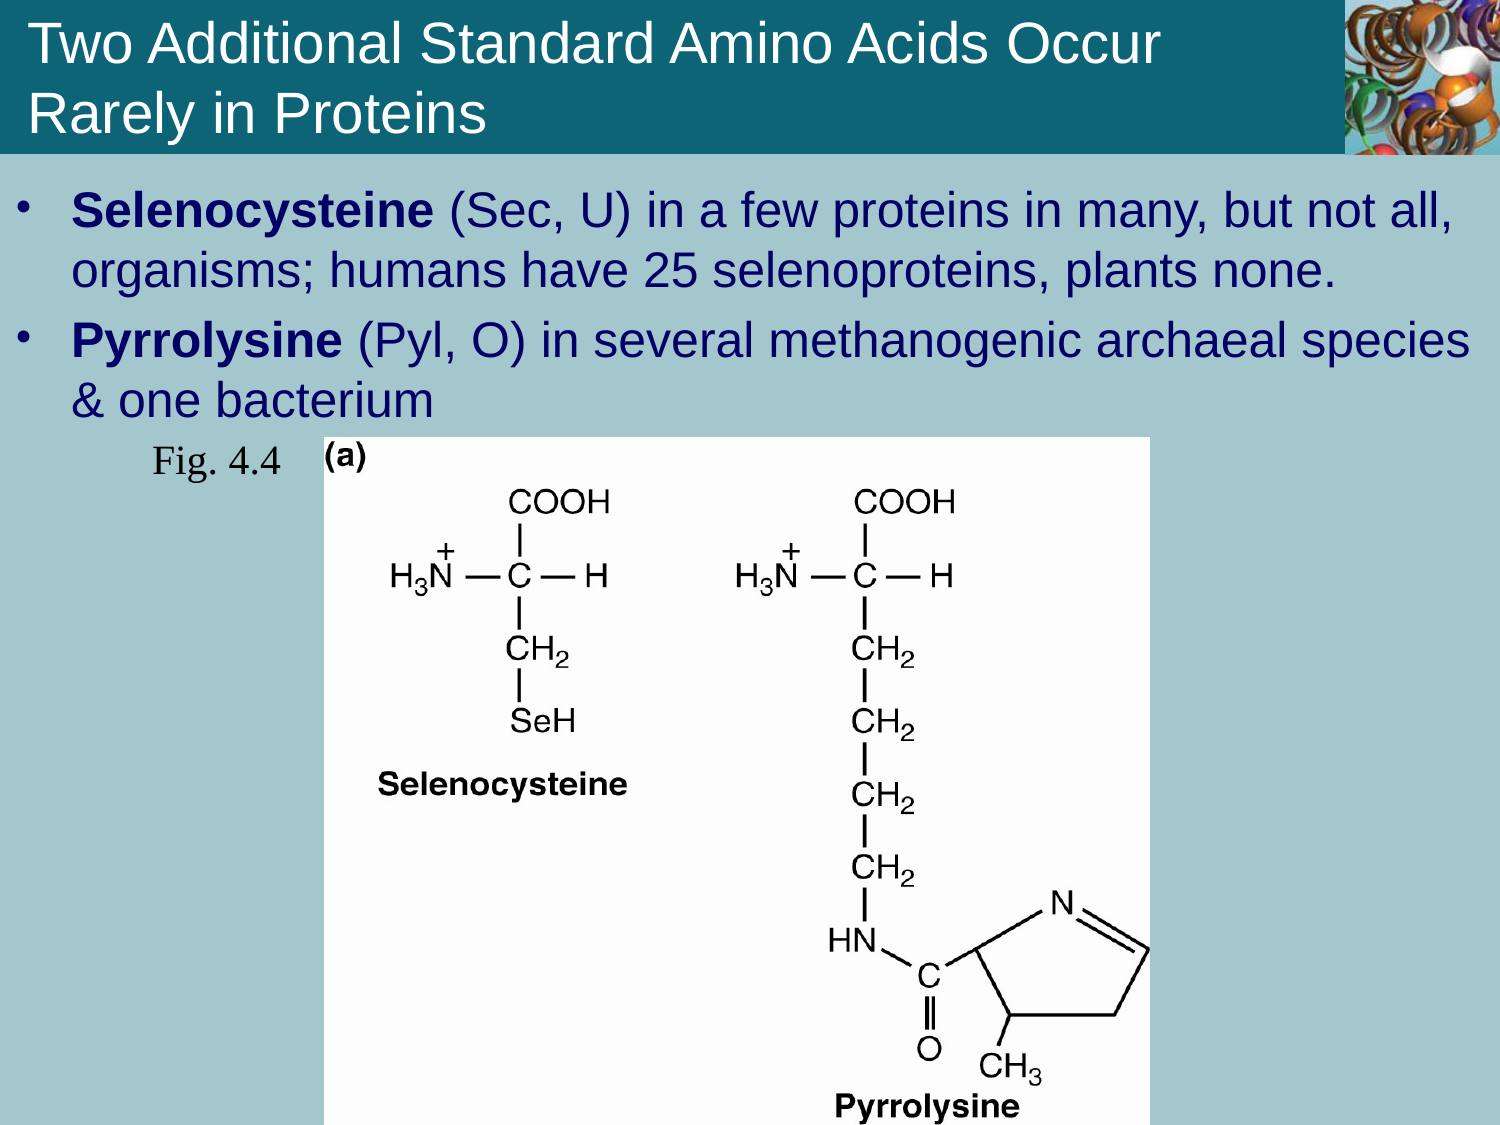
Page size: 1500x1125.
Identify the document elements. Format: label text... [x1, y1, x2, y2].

picture [1345, 0, 1500, 125]
title Two Additional Standard Amino Acids Occur Rarely in Proteins [12, 0, 1325, 125]
list Selenocysteine (Sec, U) in a few proteins in many, but not all, organisms; humans have 25 selenoproteins, plants none. Pyrrolysine (Pyl, O) in several methanogenic archaeal species & one bacterium [0, 125, 1500, 359]
picture [324, 437, 1151, 1125]
text_box Fig. 4.4 [137, 425, 297, 490]
